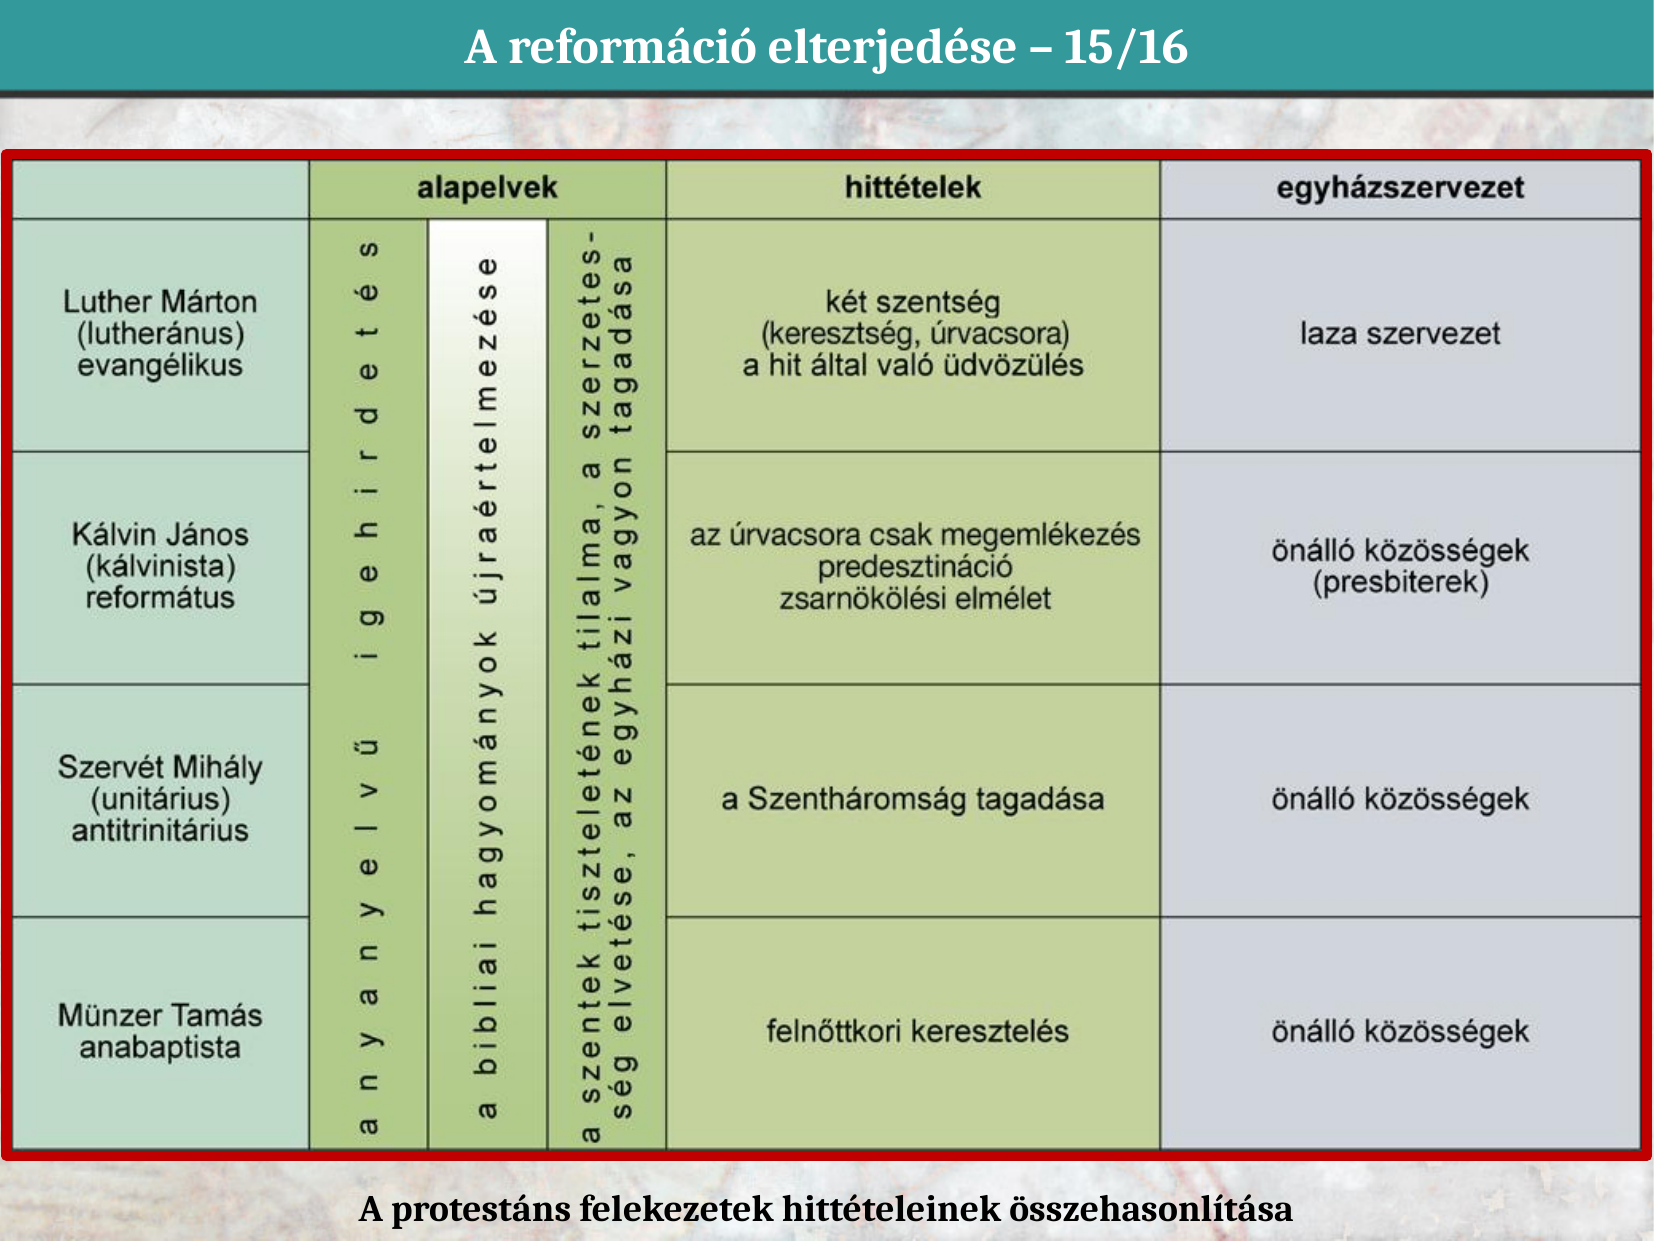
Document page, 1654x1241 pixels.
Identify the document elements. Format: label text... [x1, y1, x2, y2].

picture [0, 95, 1654, 1180]
title A reformáció elterjedése – 15/16 [0, 0, 1654, 95]
text_box A protestáns felekezetek hittételeinek összehasonlítása [0, 1180, 1654, 1238]
